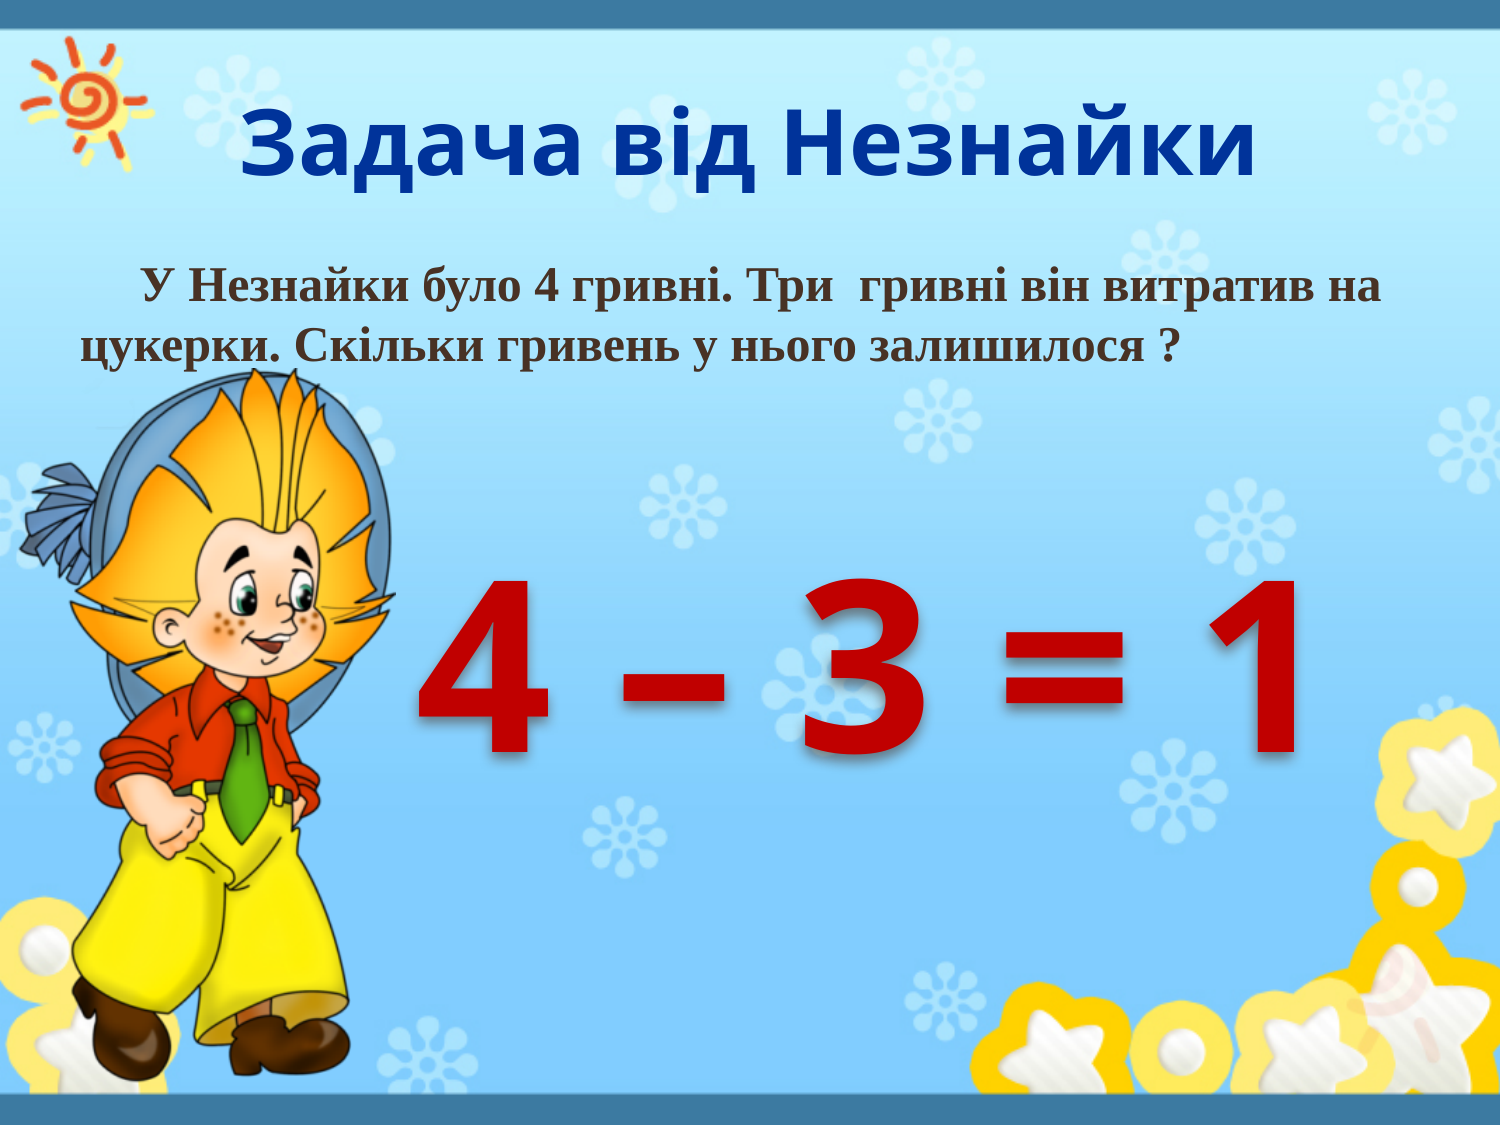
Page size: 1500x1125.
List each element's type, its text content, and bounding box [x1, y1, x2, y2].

title Задача від Незнайки [75, 45, 1425, 233]
picture [0, 0, 1500, 1125]
text_box 4 – 3 = 1 [406, 514, 1424, 800]
list У Незнайки було 4 гривні. Три гривні він витратив на цукерки. Скільки гривень у нього залишилося ? [64, 243, 1415, 386]
